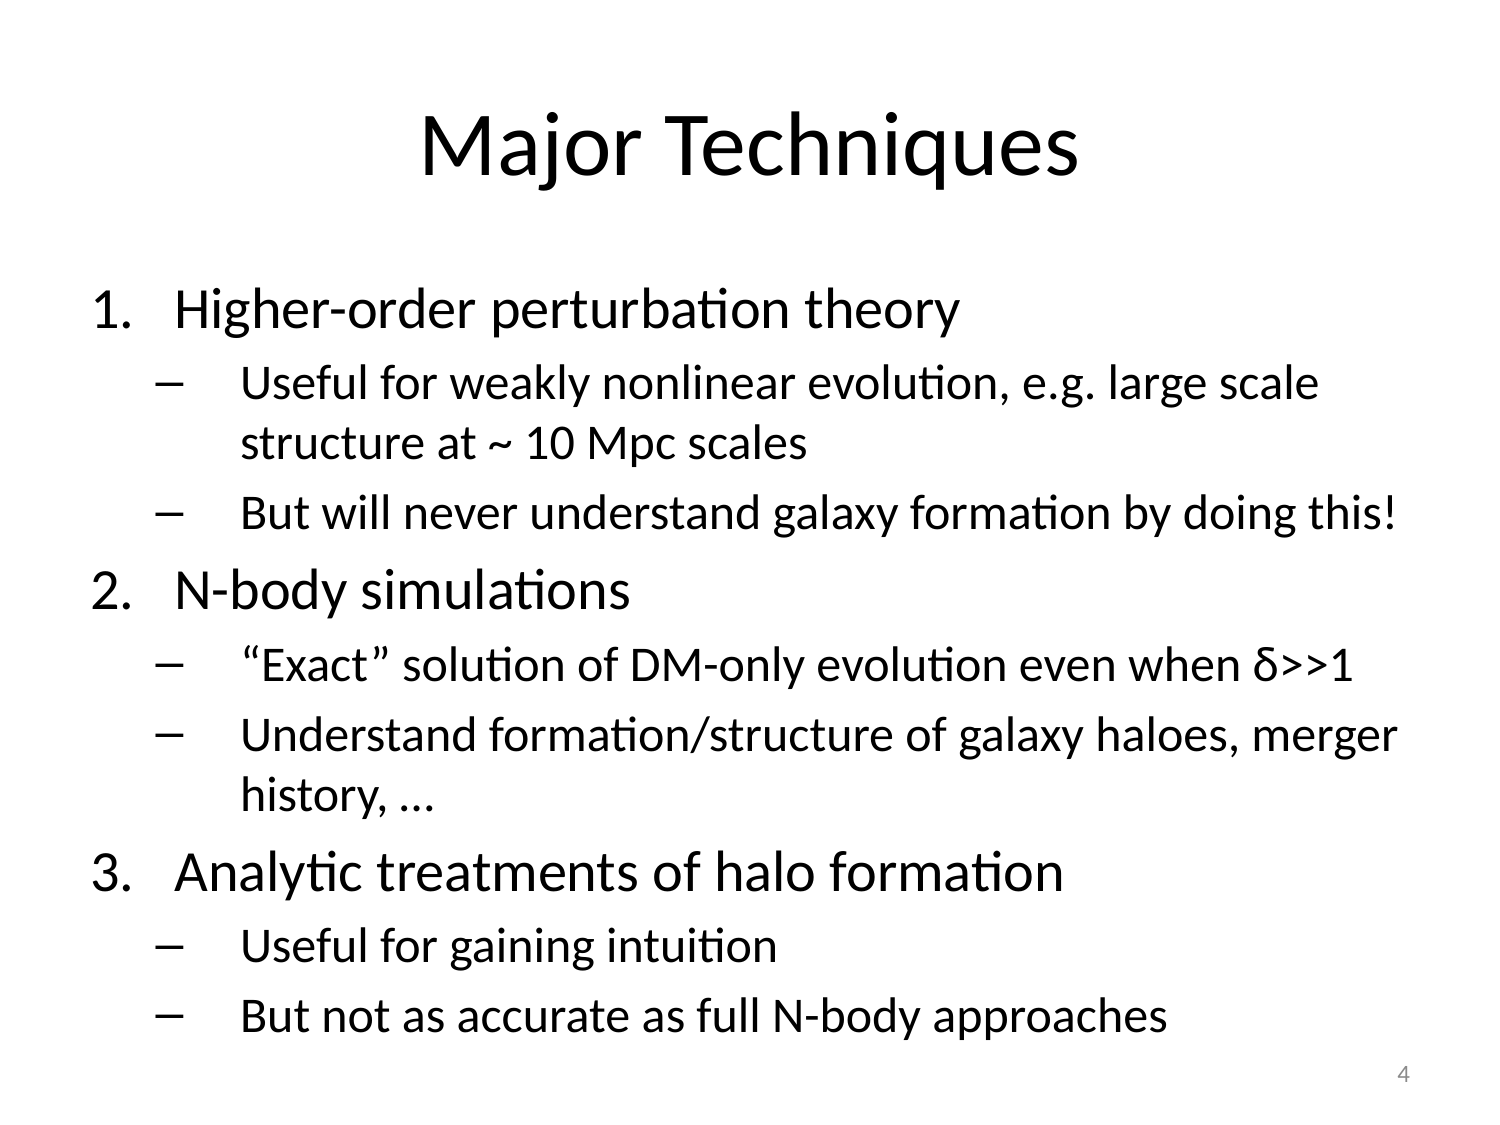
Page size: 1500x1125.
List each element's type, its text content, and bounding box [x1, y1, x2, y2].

list Higher-order perturbation theory Useful for weakly nonlinear evolution, e.g. large scale structure at ~ 10 Mpc scales But will never understand galaxy formation by doing this! N-body simulations “Exact” solution of DM-only evolution even when δ>>1 Understand formation/structure of galaxy haloes, merger history, … Analytic treatments of halo formation Useful for gaining intuition But not as accurate as full N-body approaches [75, 262, 1425, 1103]
slide_number 4 [1074, 1042, 1425, 1103]
title Major Techniques [75, 45, 1425, 233]
